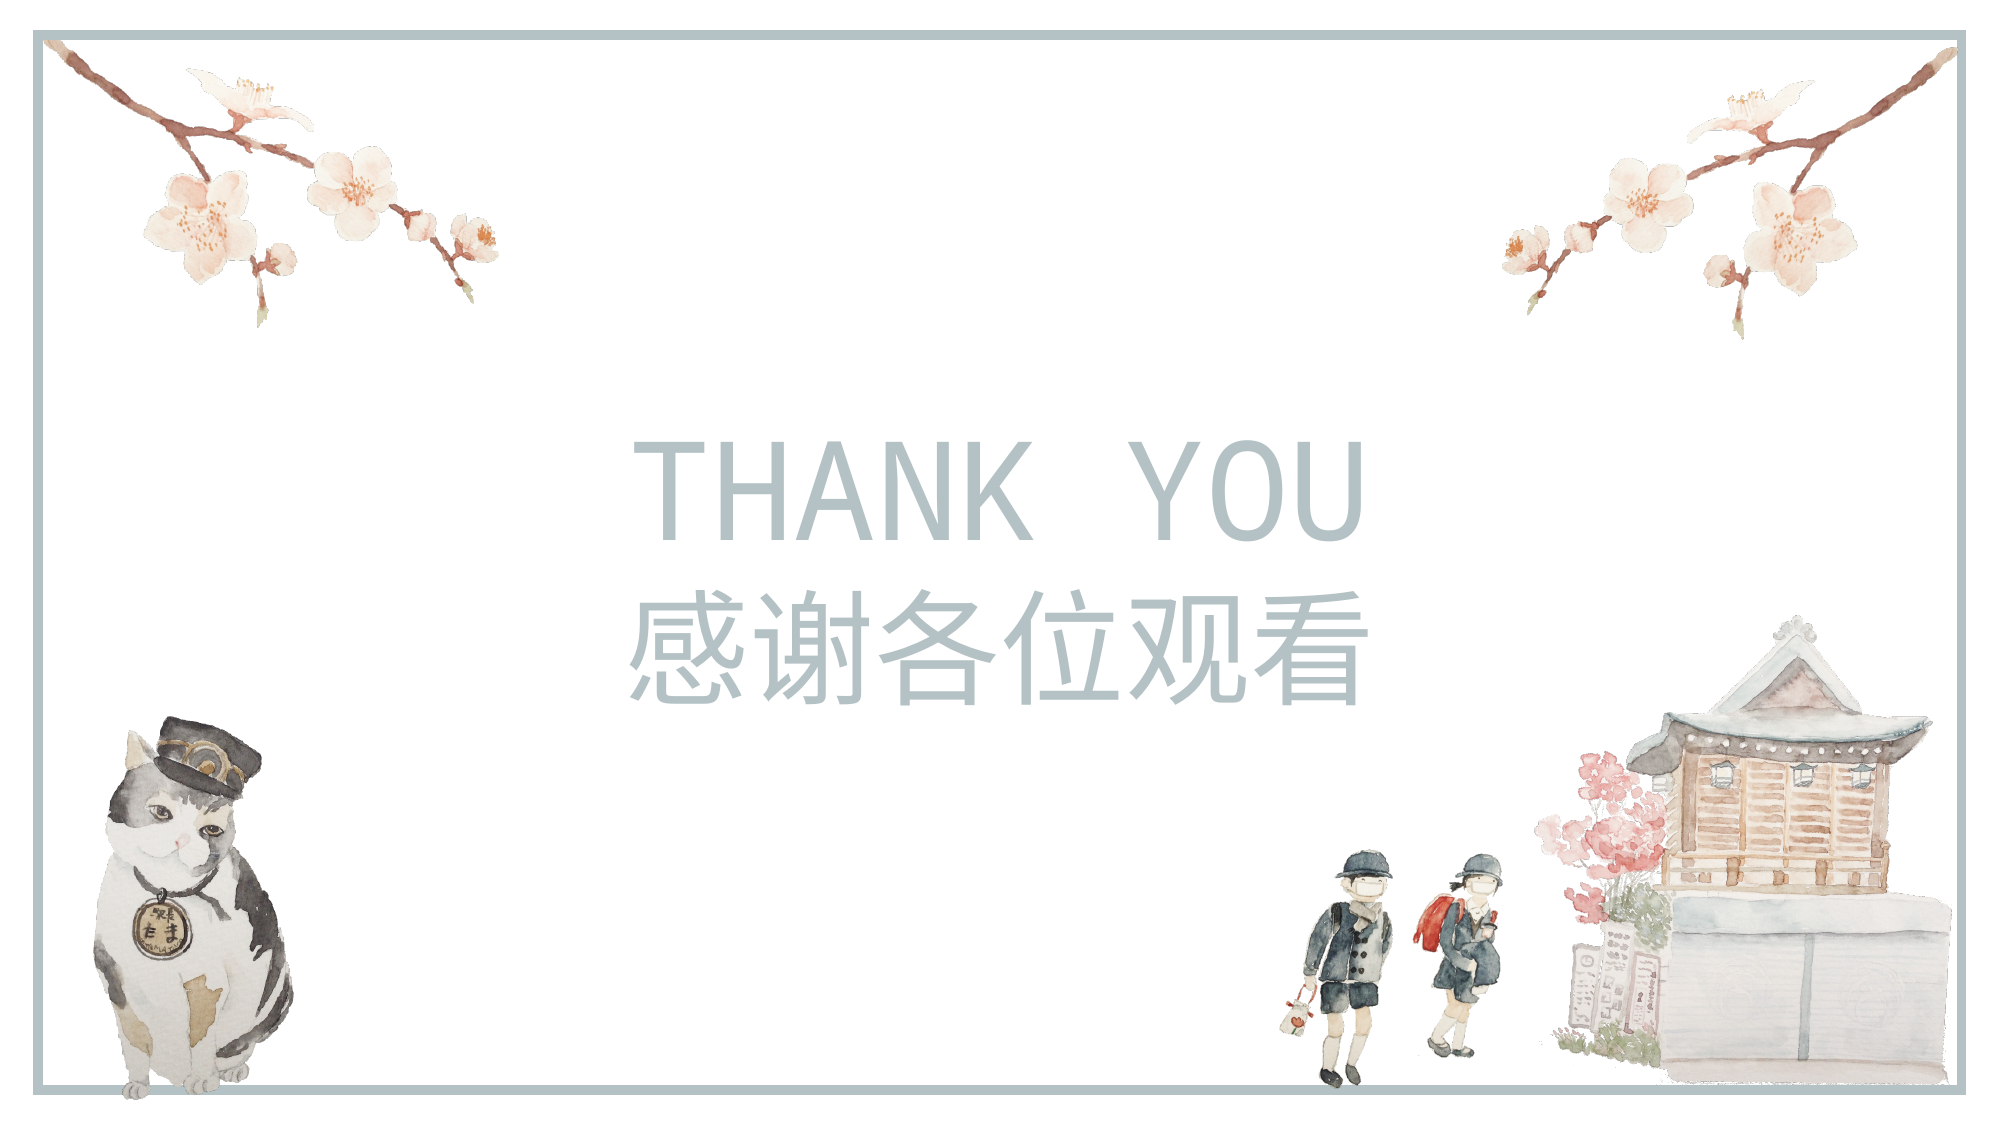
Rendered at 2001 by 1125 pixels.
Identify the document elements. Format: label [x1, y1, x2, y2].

text_box [621, 402, 1379, 722]
picture [1269, 588, 1981, 1125]
picture [1486, 46, 1962, 357]
picture [38, 684, 327, 1124]
picture [38, 34, 514, 345]
text_box [37, 34, 1963, 1091]
